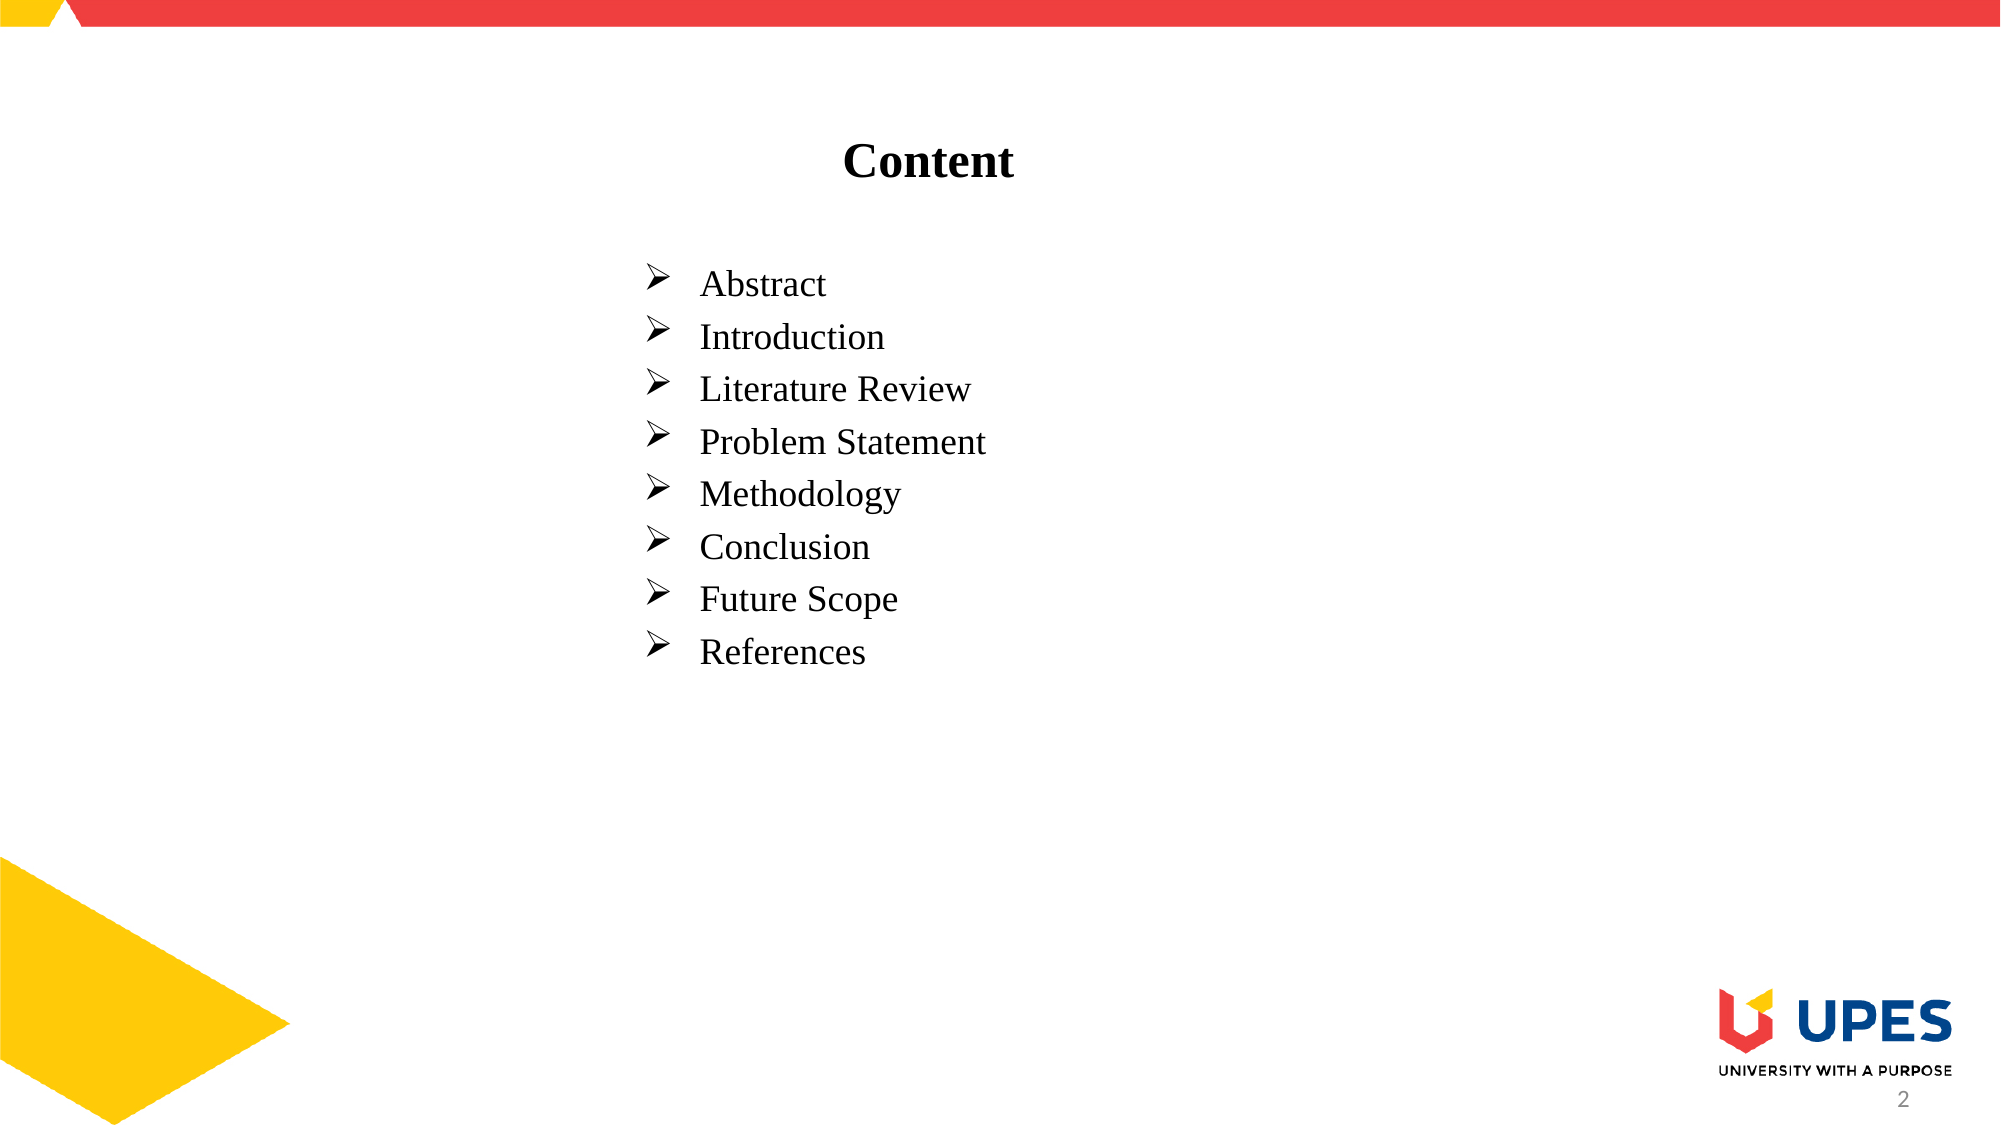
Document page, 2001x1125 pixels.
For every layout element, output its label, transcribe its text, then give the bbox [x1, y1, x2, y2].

list Abstract Introduction Literature Review Problem Statement Methodology Conclusion Future Scope References [628, 251, 1372, 973]
picture [0, 0, 2001, 1125]
title Content [628, 64, 1229, 251]
